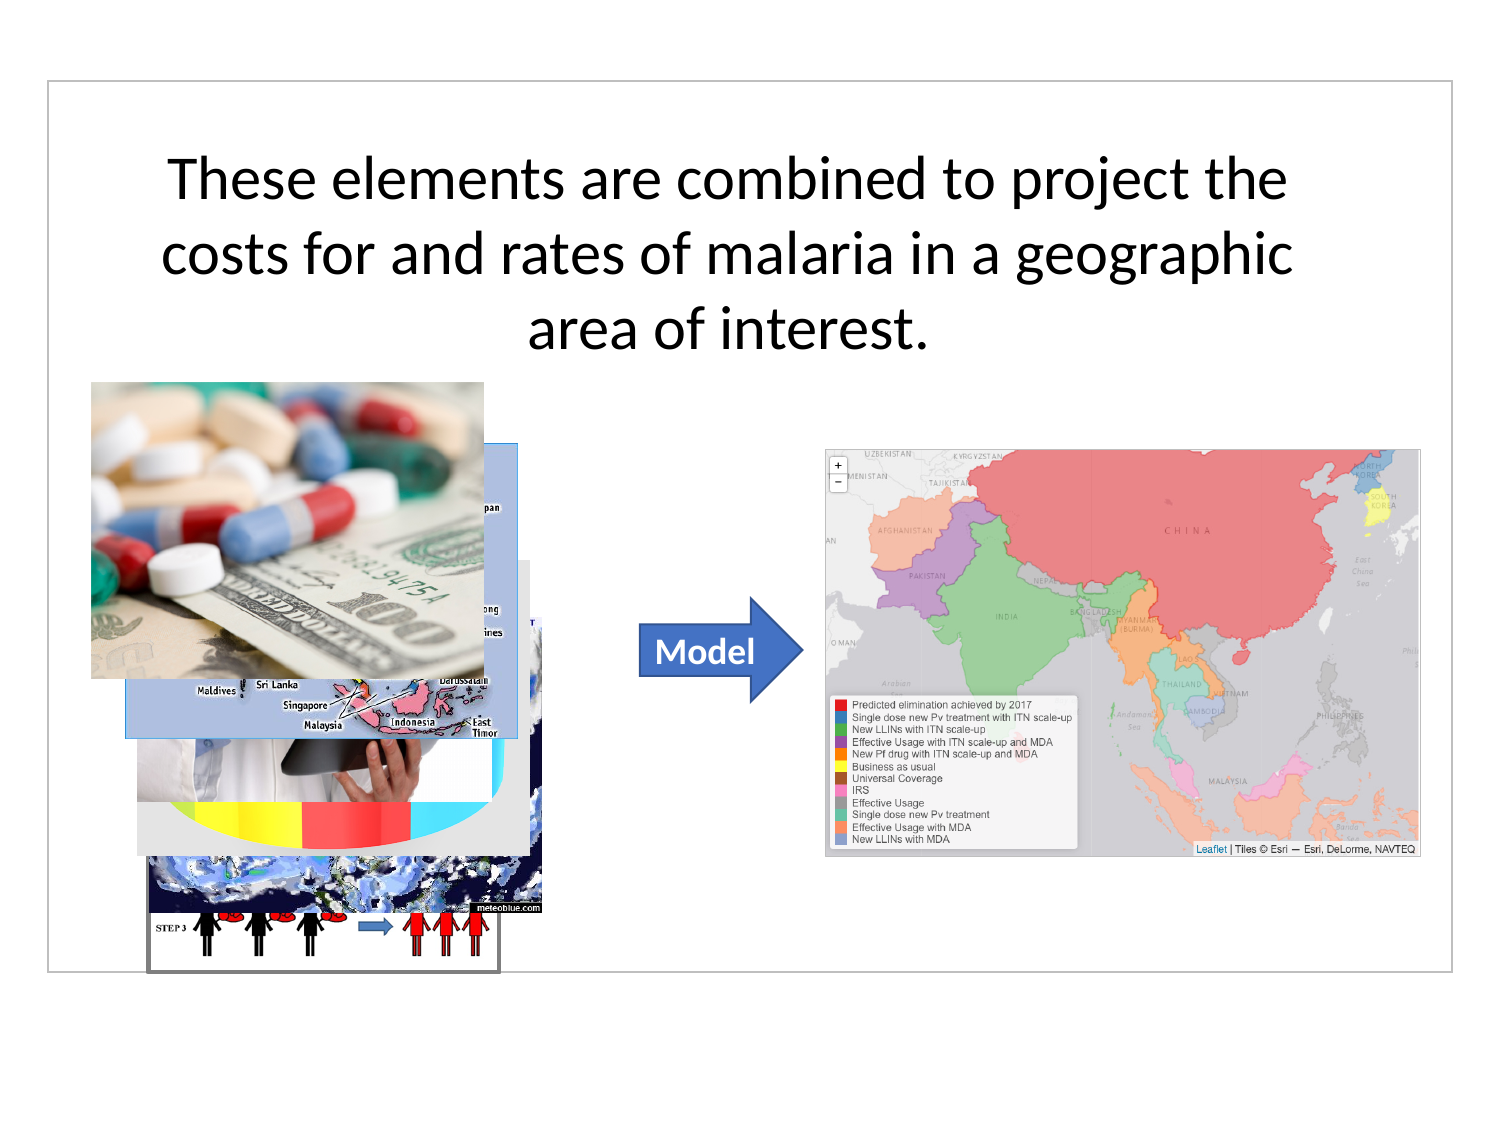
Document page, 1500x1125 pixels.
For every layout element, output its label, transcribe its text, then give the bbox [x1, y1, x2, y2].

text_box These elements are combined to project the costs for and rates of malaria in a geographic area of interest. [146, 129, 1312, 370]
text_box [639, 598, 803, 702]
text_box [47, 80, 1453, 973]
picture [825, 449, 1421, 856]
picture [91, 382, 542, 974]
